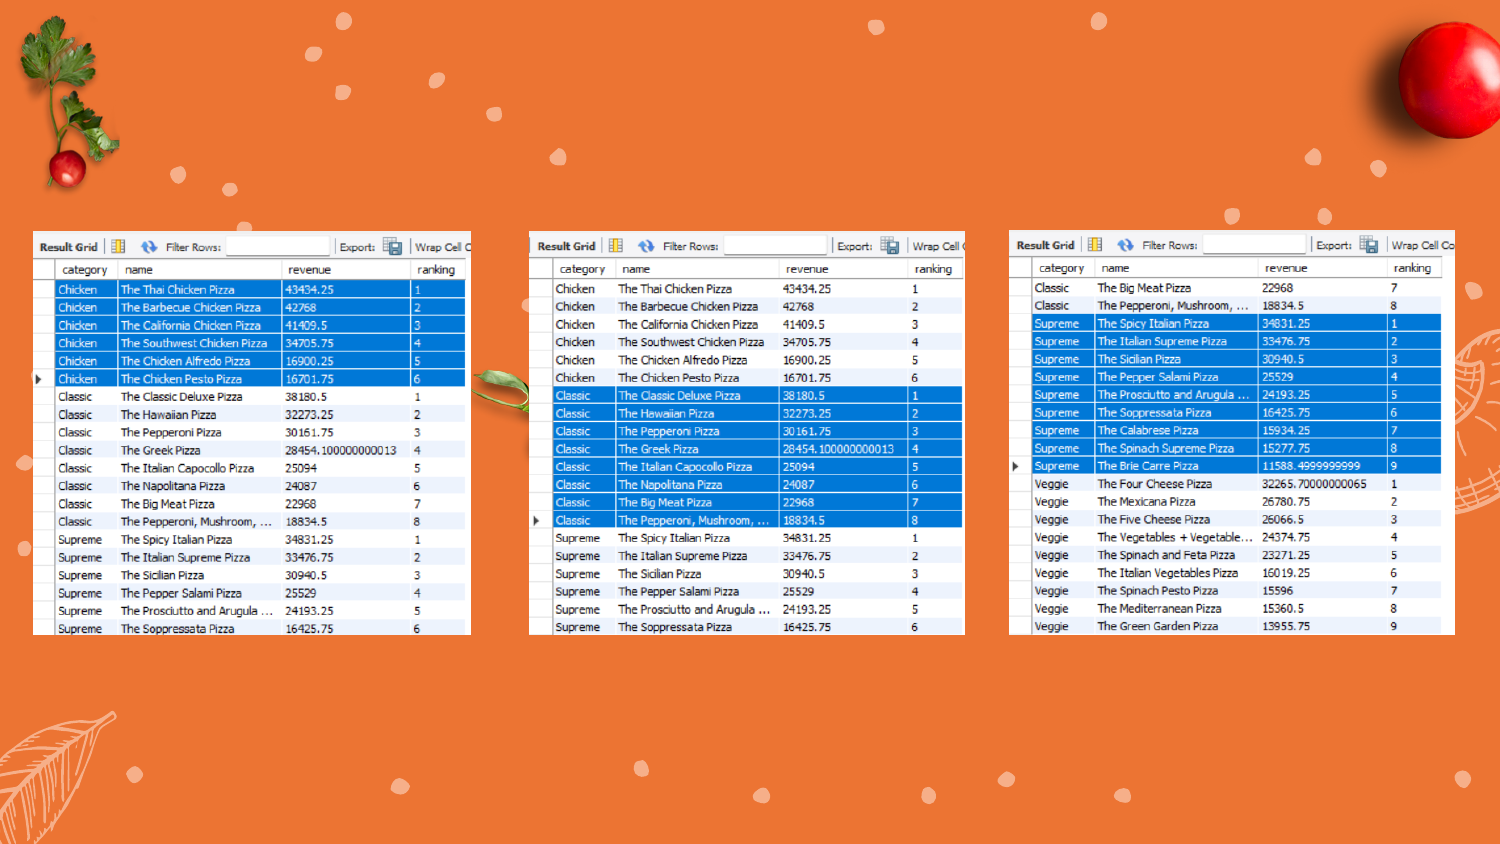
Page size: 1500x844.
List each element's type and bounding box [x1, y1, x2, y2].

picture [1009, 230, 1455, 635]
picture [33, 231, 965, 635]
picture [13, 13, 119, 197]
picture [1337, 0, 1500, 178]
